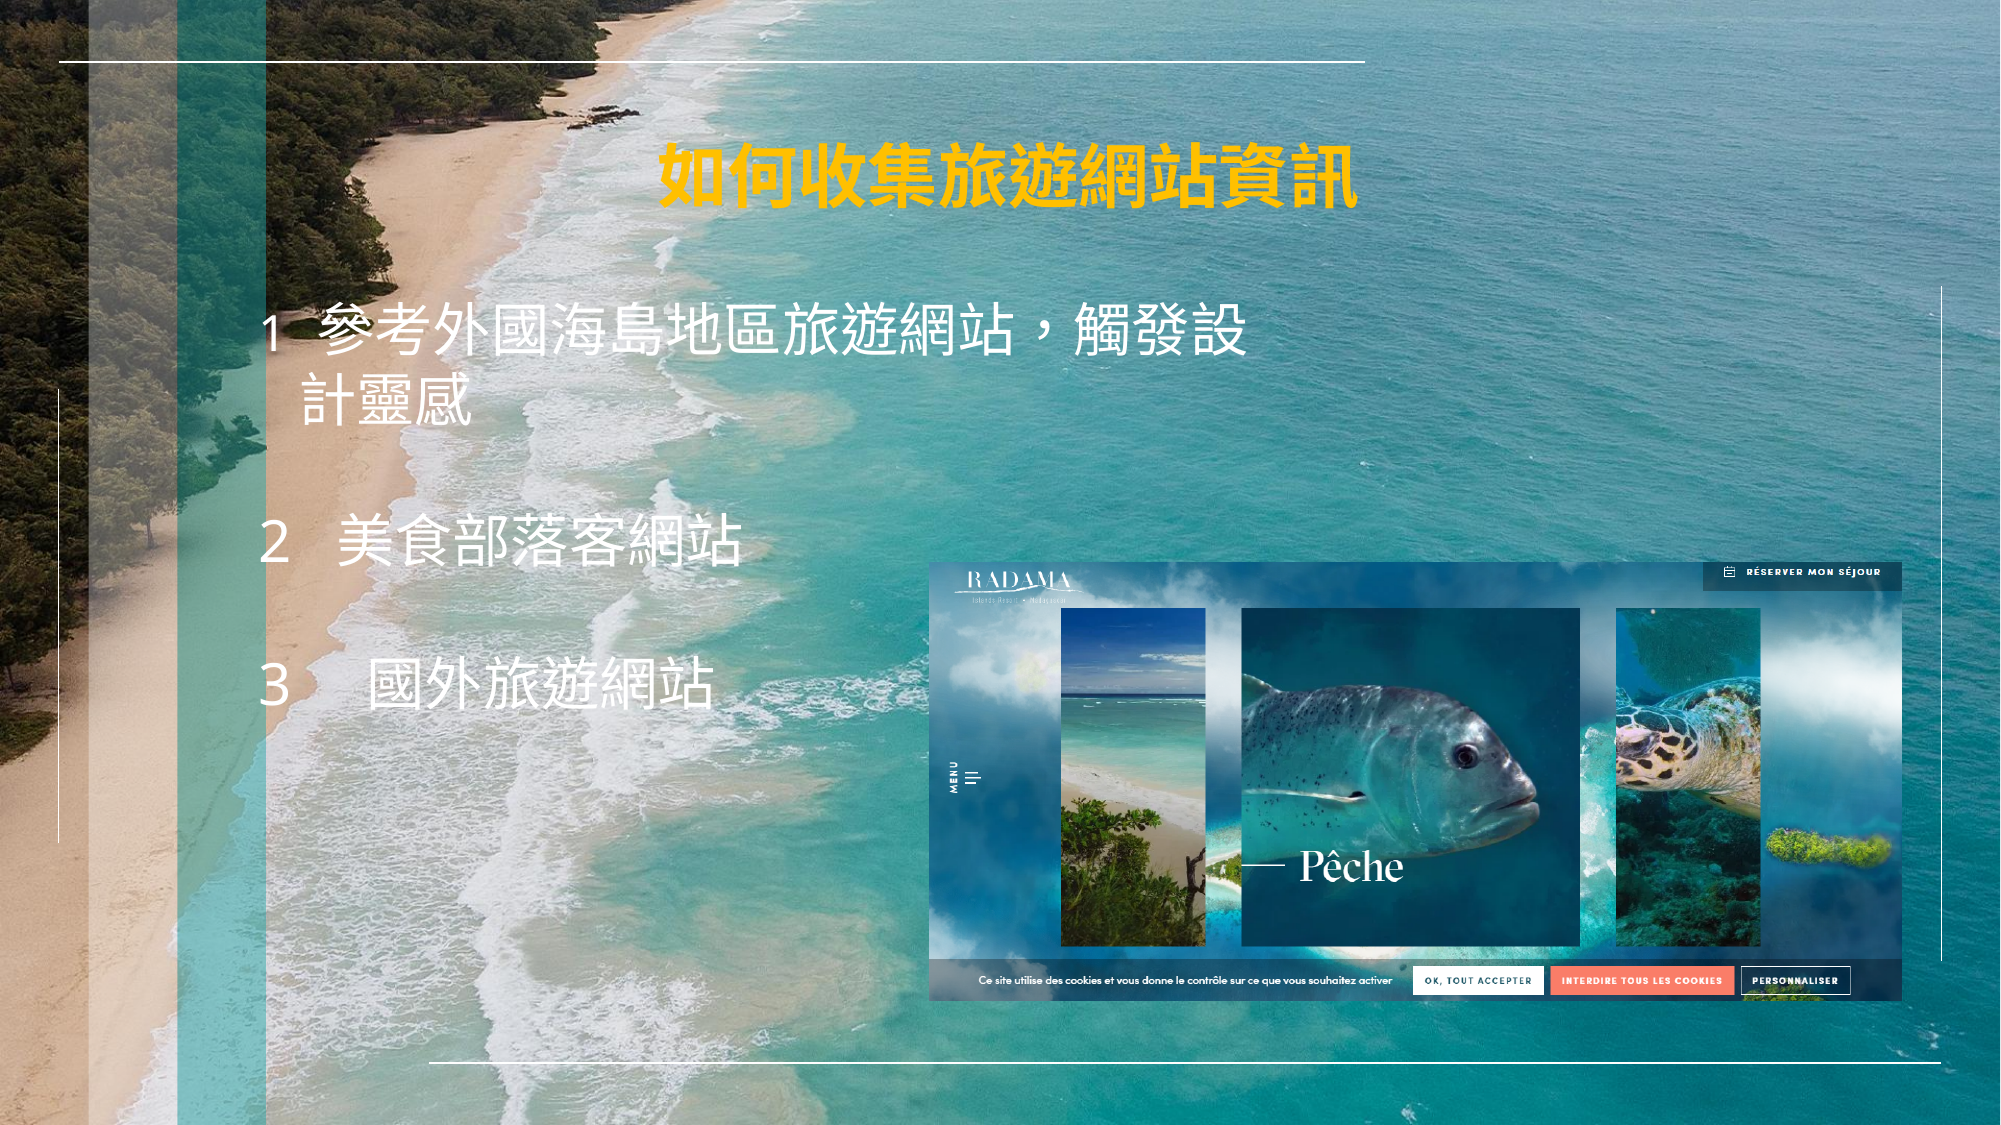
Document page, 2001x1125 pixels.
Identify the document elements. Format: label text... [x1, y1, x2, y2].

picture [0, 0, 88, 1125]
subtitle 1 參考外國海島地區旅遊網站，觸發設 計靈感 2 美食部落客網站 3 國外旅遊網站 [249, 237, 1312, 918]
picture [178, 0, 2001, 1125]
title 如何收集旅遊網站資訊 [629, 111, 1388, 239]
